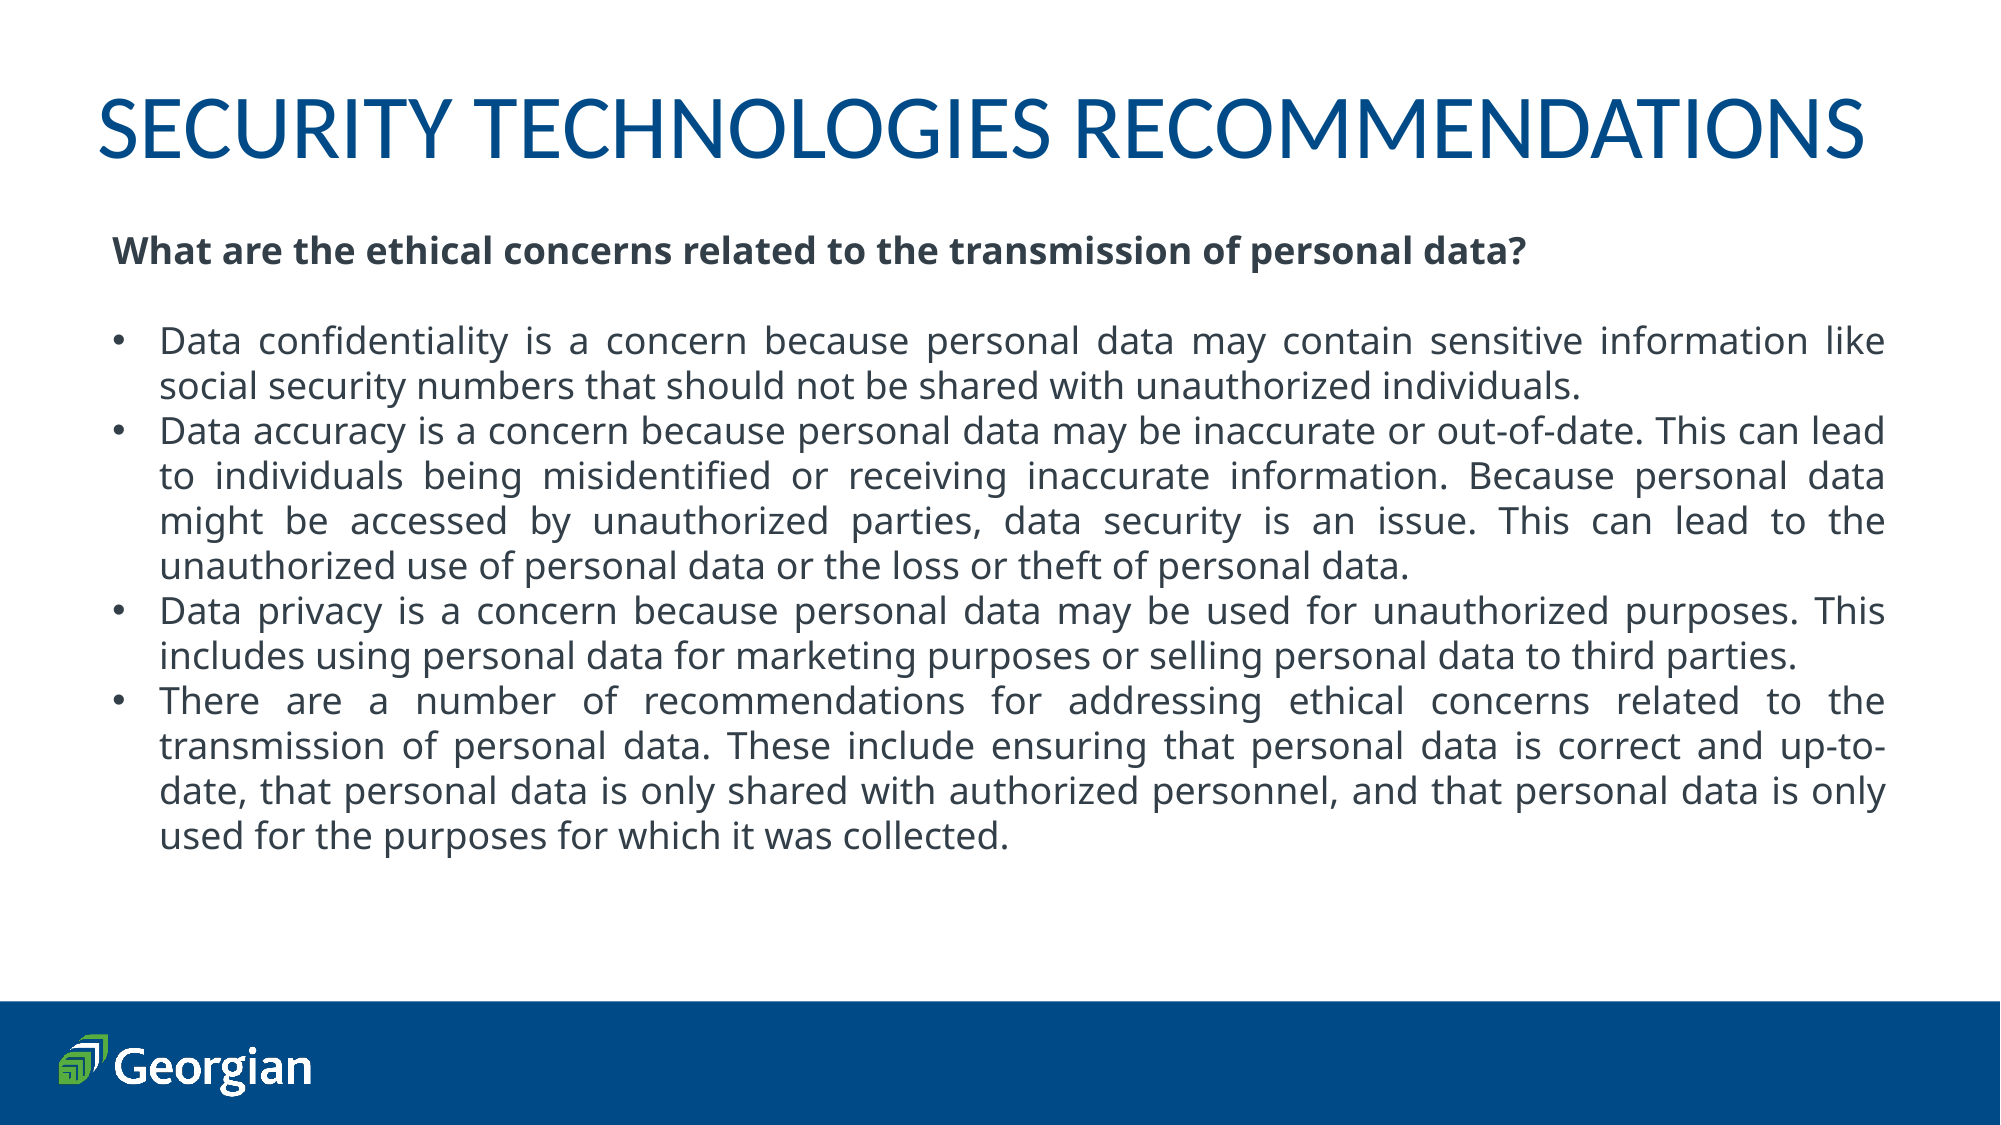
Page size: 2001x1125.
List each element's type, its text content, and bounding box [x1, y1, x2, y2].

list SECURITY TECHNOLOGIES RECOMMENDATIONS [97, 64, 1903, 179]
picture [33, 1017, 336, 1122]
text_box What are the ethical concerns related to the transmission of personal data? Data confidentiality is a concern because personal data may contain sensitive information like social security numbers that should not be shared with unauthorized individuals. Data accuracy is a concern because personal data may be inaccurate or out-of-date. This can lead to individuals being misidentified or receiving inaccurate information. Because personal data might be accessed by unauthorized parties, data security is an issue. This can lead to the unauthorized use of personal data or the loss or theft of personal data. Data privacy is a concern because personal data may be used for unauthorized purposes. This includes using personal data for marketing purposes or selling personal data to third parties. There are a number of recommendations for addressing ethical concerns related to the transmission of personal data. These include ensuring that personal data is correct and up-to-date, that personal data is only shared with authorized personnel, and that personal data is only used for the purposes for which it was collected. [97, 219, 1903, 910]
